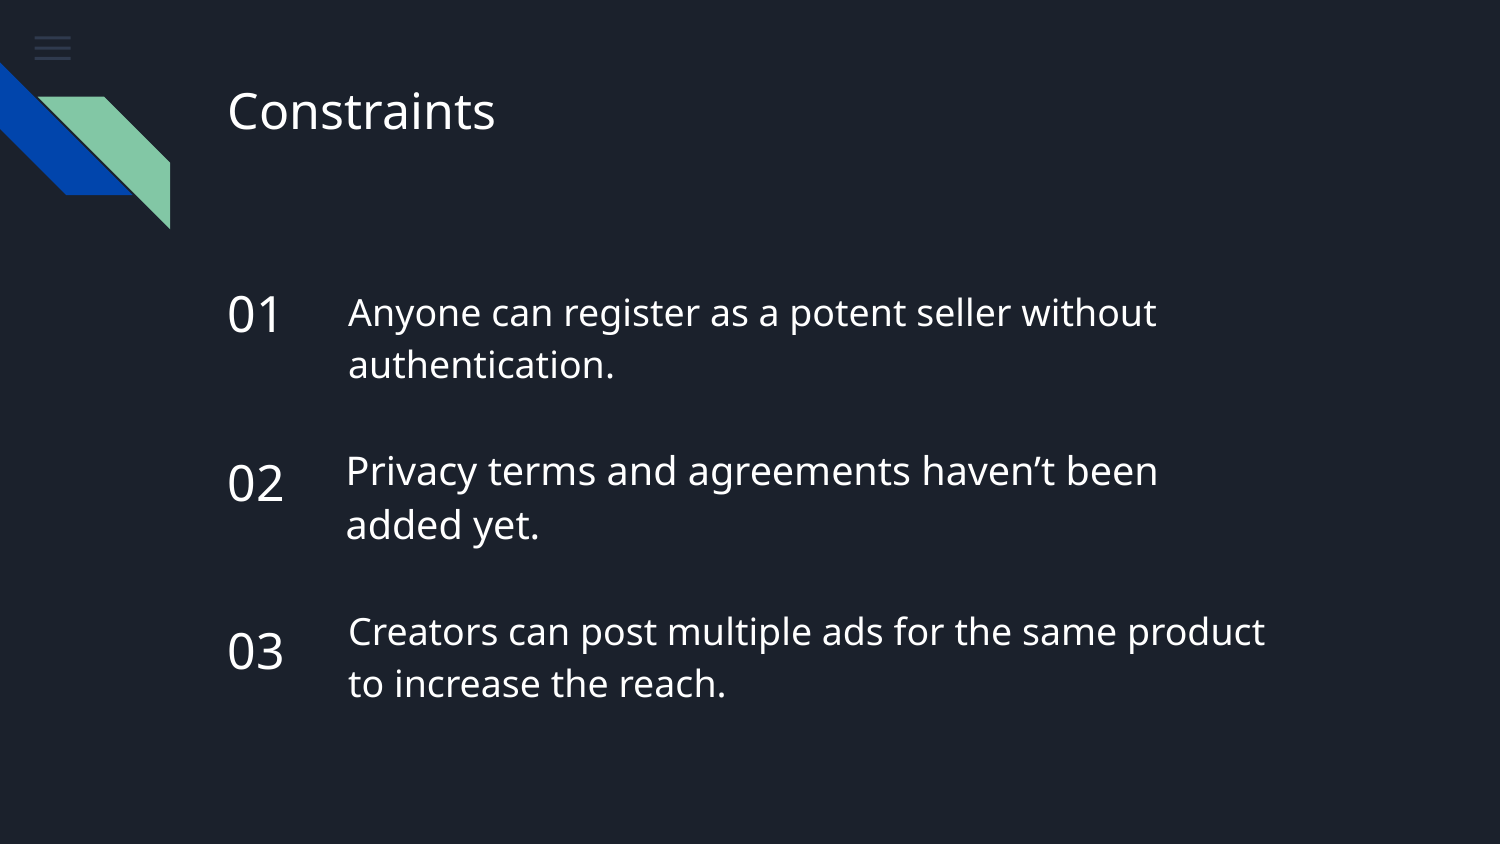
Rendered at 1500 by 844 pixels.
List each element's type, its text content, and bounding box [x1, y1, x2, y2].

list Anyone can register as a potent seller without authentication. [333, 267, 1298, 401]
text_box 03 [212, 604, 333, 738]
title Constraints [212, 64, 1368, 215]
text_box 02 [212, 436, 333, 569]
list Privacy terms and agreements haven’t been added yet. [330, 423, 1295, 557]
list Creators can post multiple ads for the same product to increase the reach. [333, 586, 1298, 719]
text_box 01 [212, 267, 333, 401]
